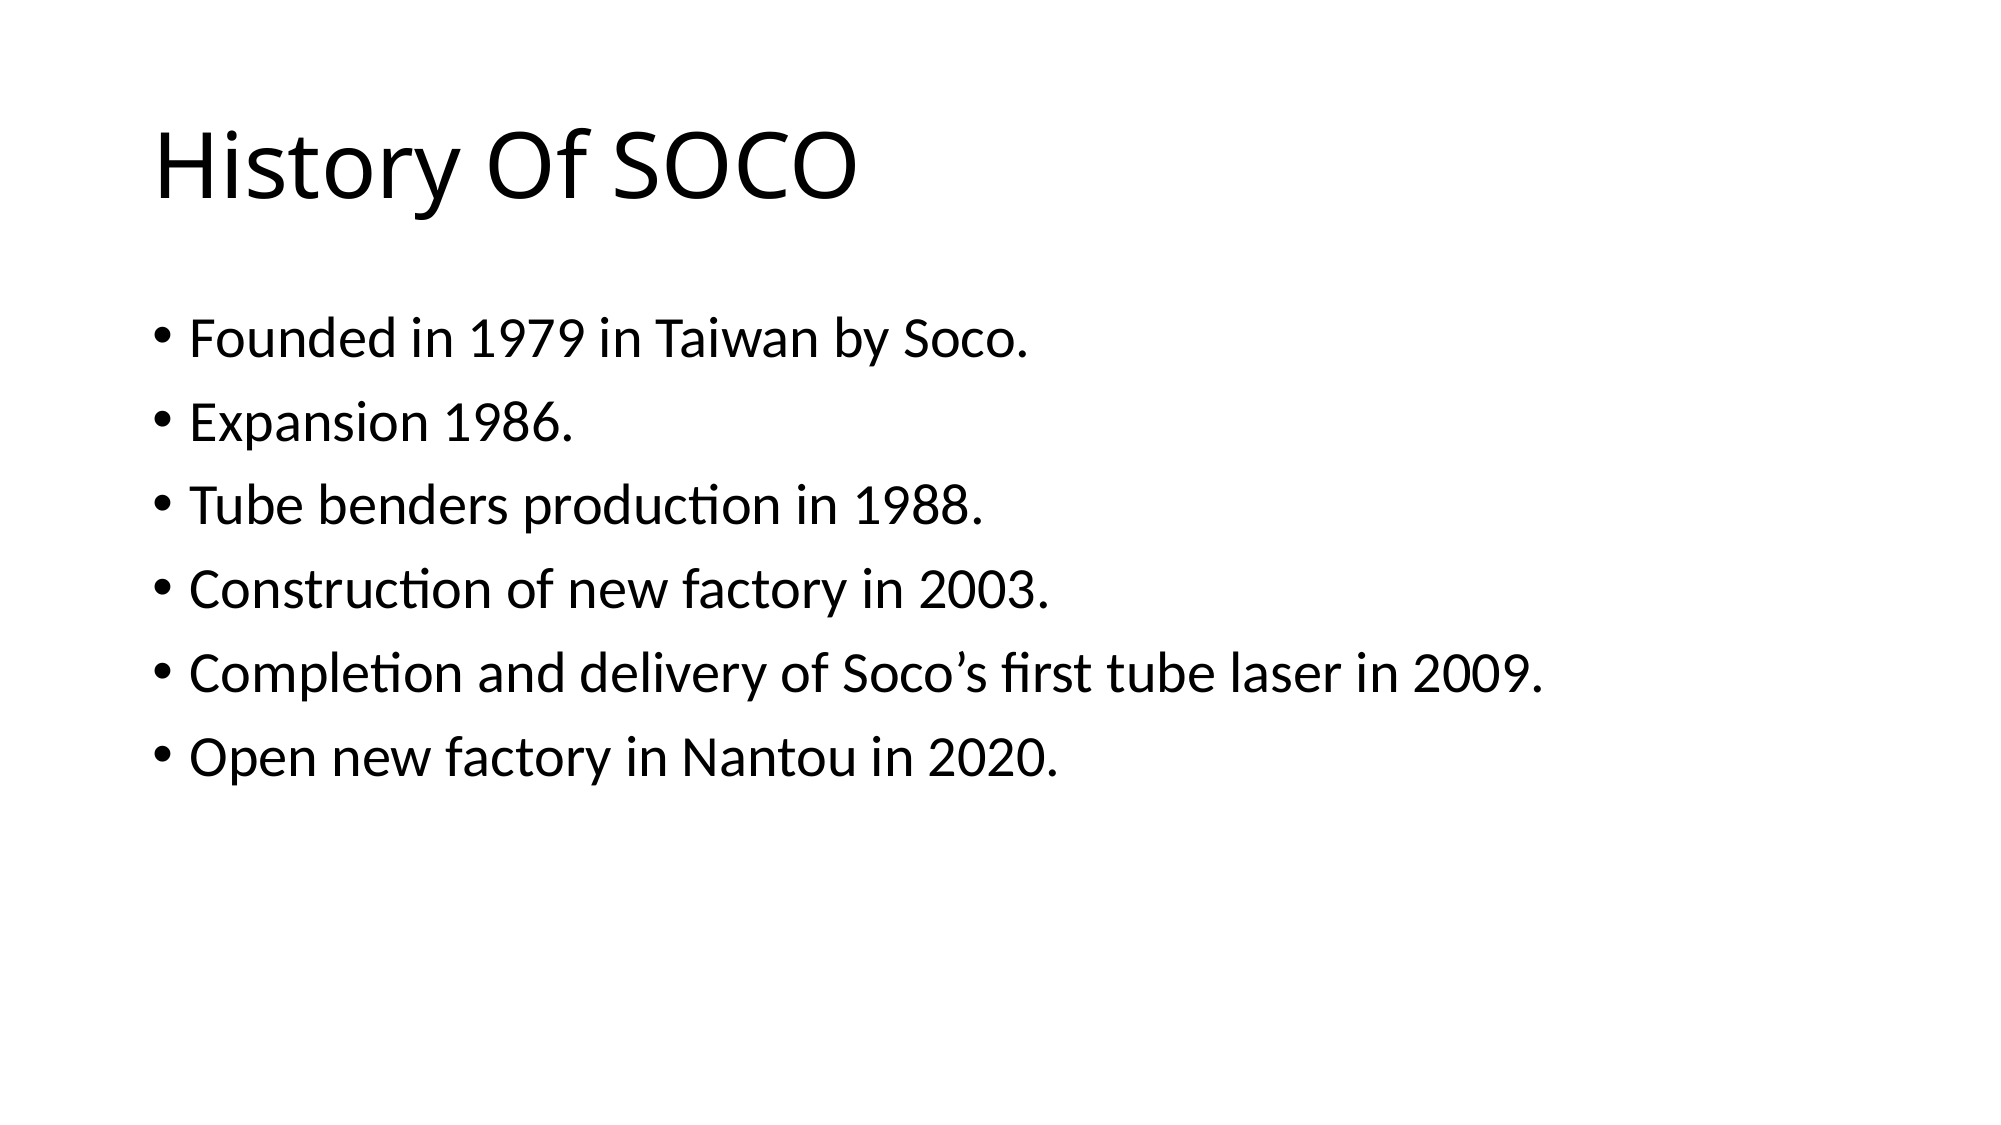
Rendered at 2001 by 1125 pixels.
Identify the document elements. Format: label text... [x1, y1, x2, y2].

list Founded in 1979 in Taiwan by Soco. Expansion 1986. Tube benders production in 1988. Construction of new factory in 2003. Completion and delivery of Soco’s first tube laser in 2009. Open new factory in Nantou in 2020. [137, 299, 1863, 1014]
title History Of SOCO [137, 59, 1863, 278]
